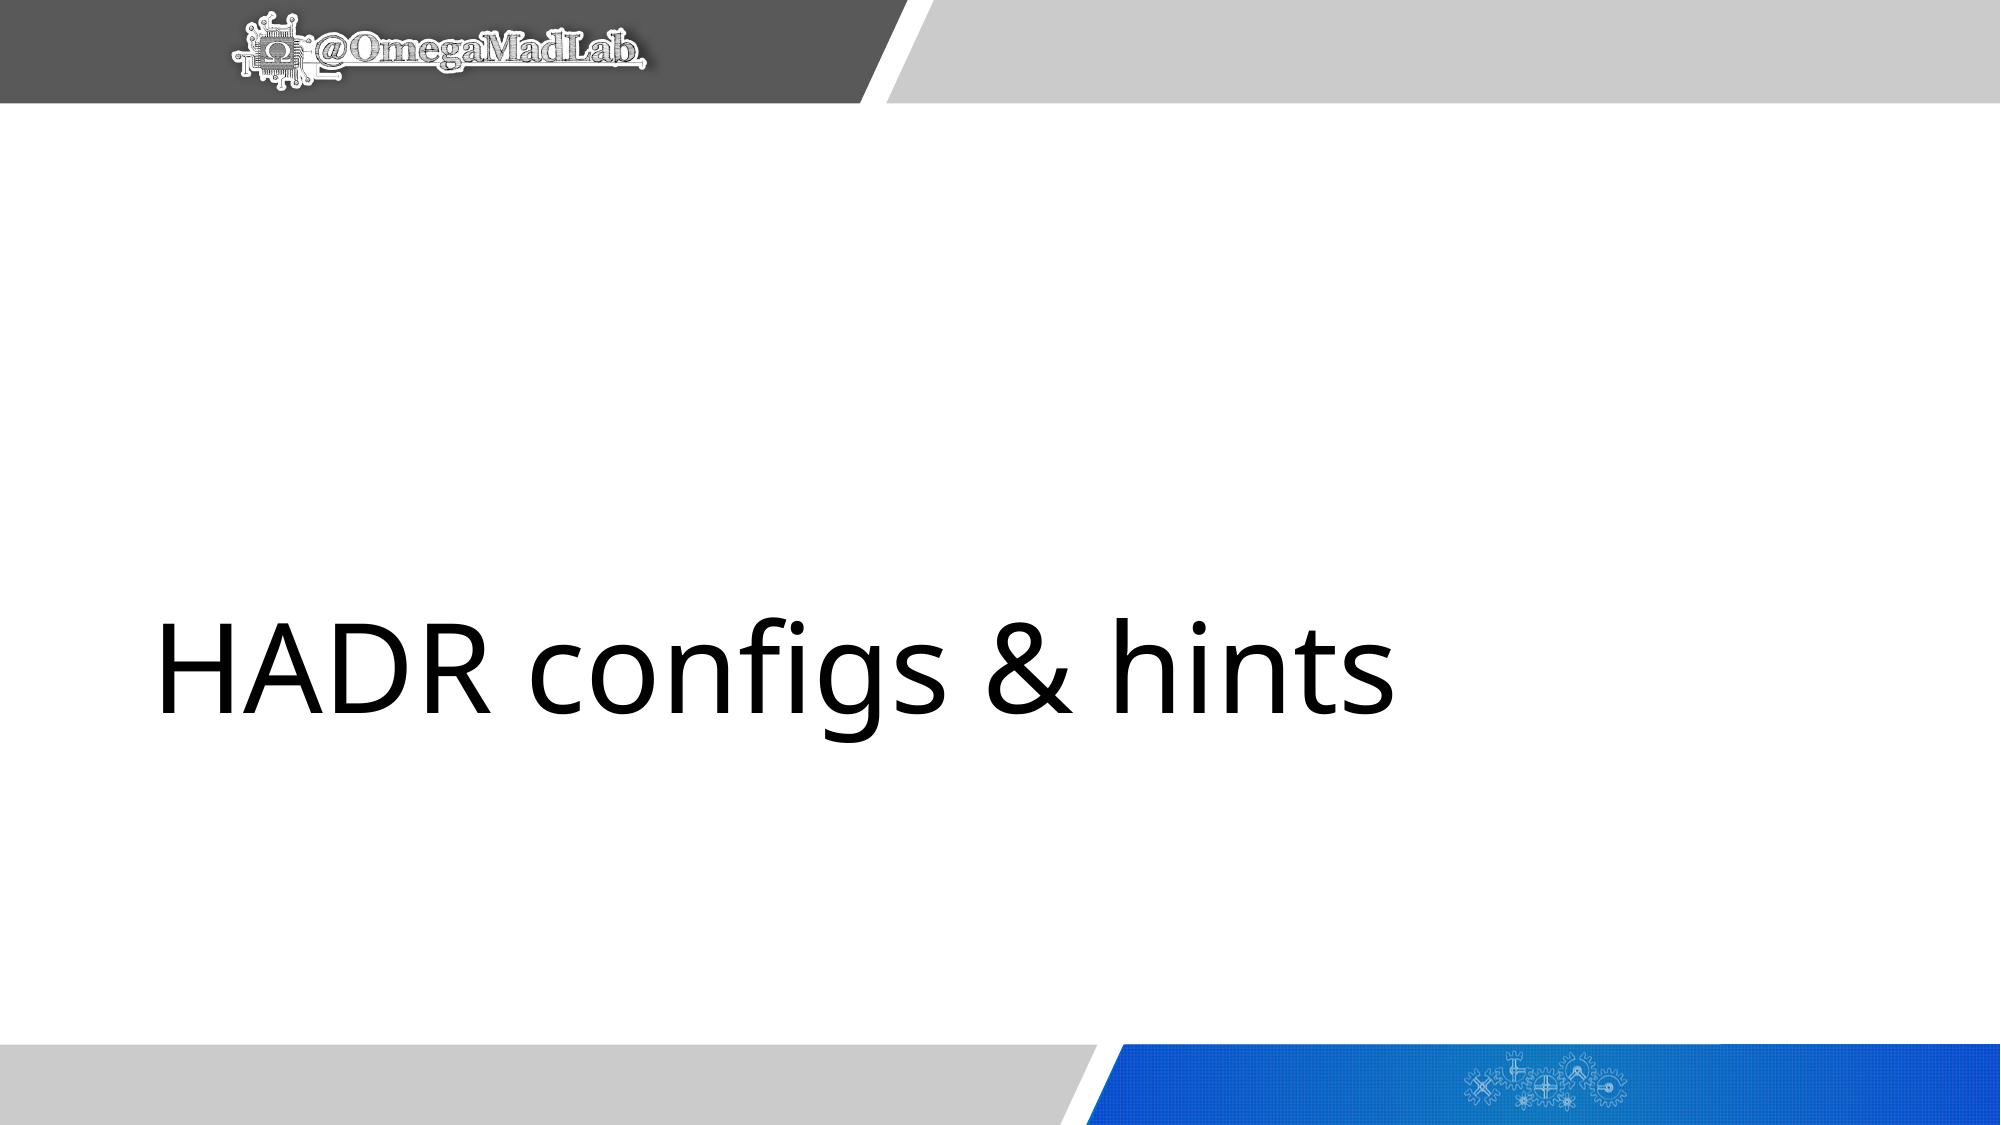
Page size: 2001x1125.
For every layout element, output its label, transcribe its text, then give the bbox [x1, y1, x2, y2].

picture [1089, 1044, 2001, 1125]
title HADR configs & hints [136, 280, 1862, 749]
picture [229, 9, 650, 94]
